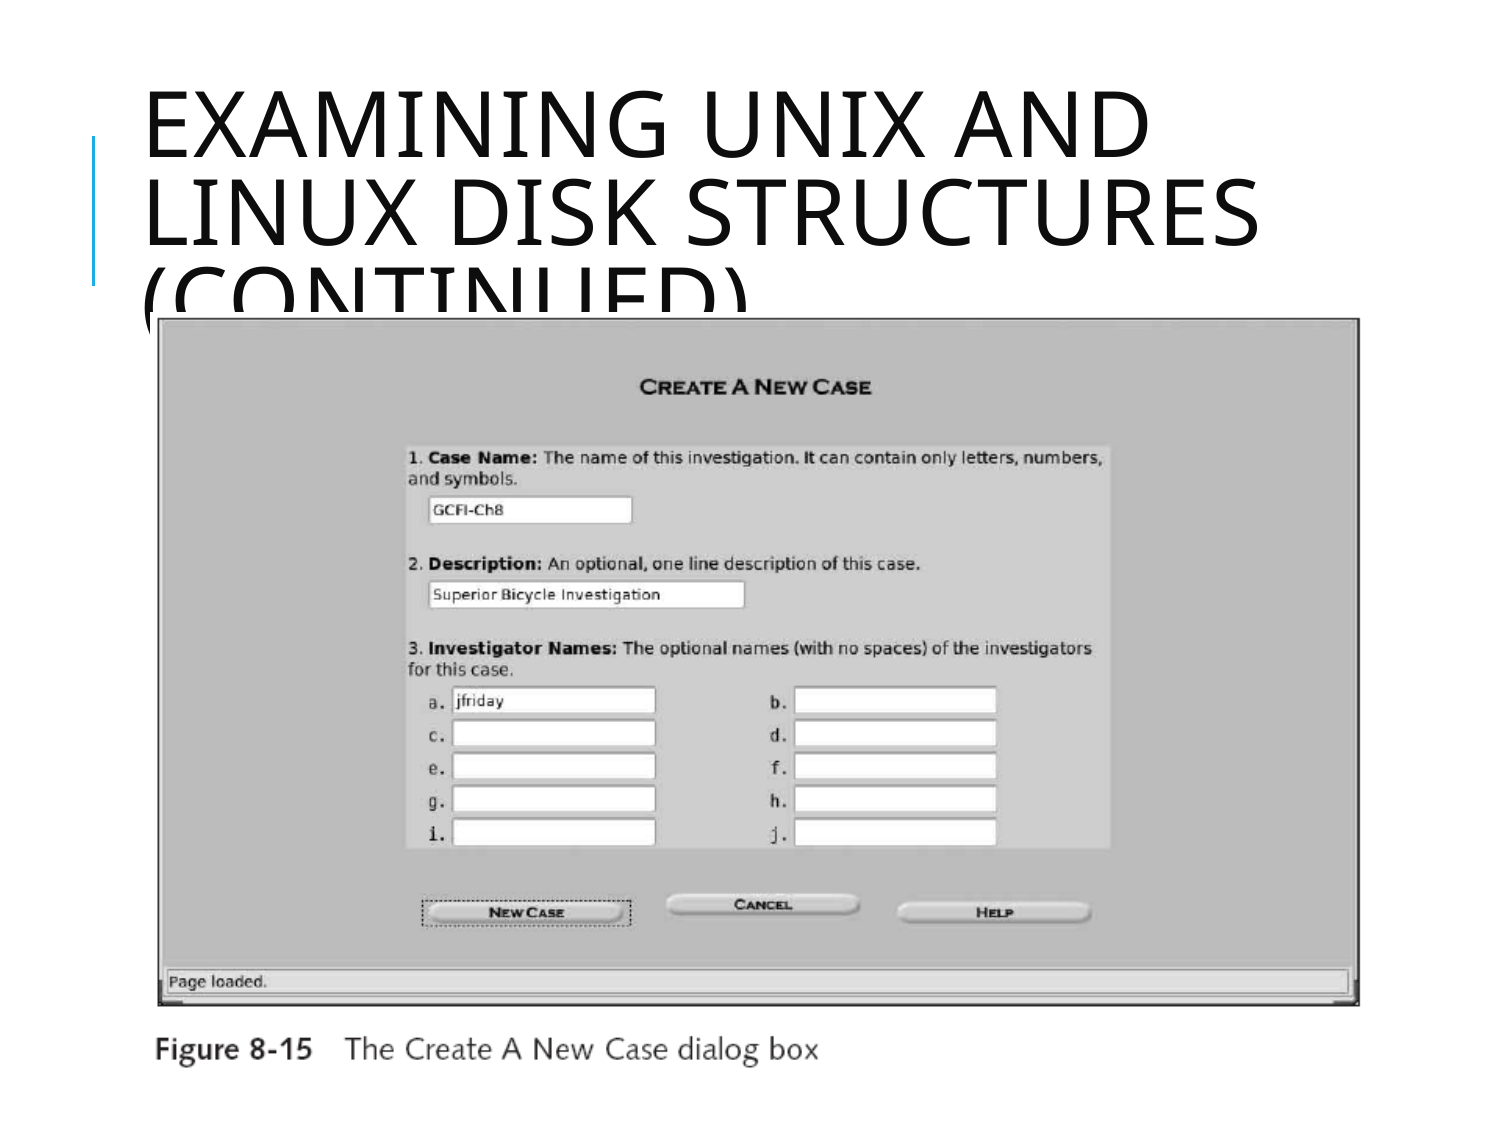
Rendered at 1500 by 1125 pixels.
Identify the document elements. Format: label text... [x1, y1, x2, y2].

title Examining UNIX and Linux Disk Structures (continued) [126, 96, 1322, 342]
picture [149, 312, 1368, 1074]
